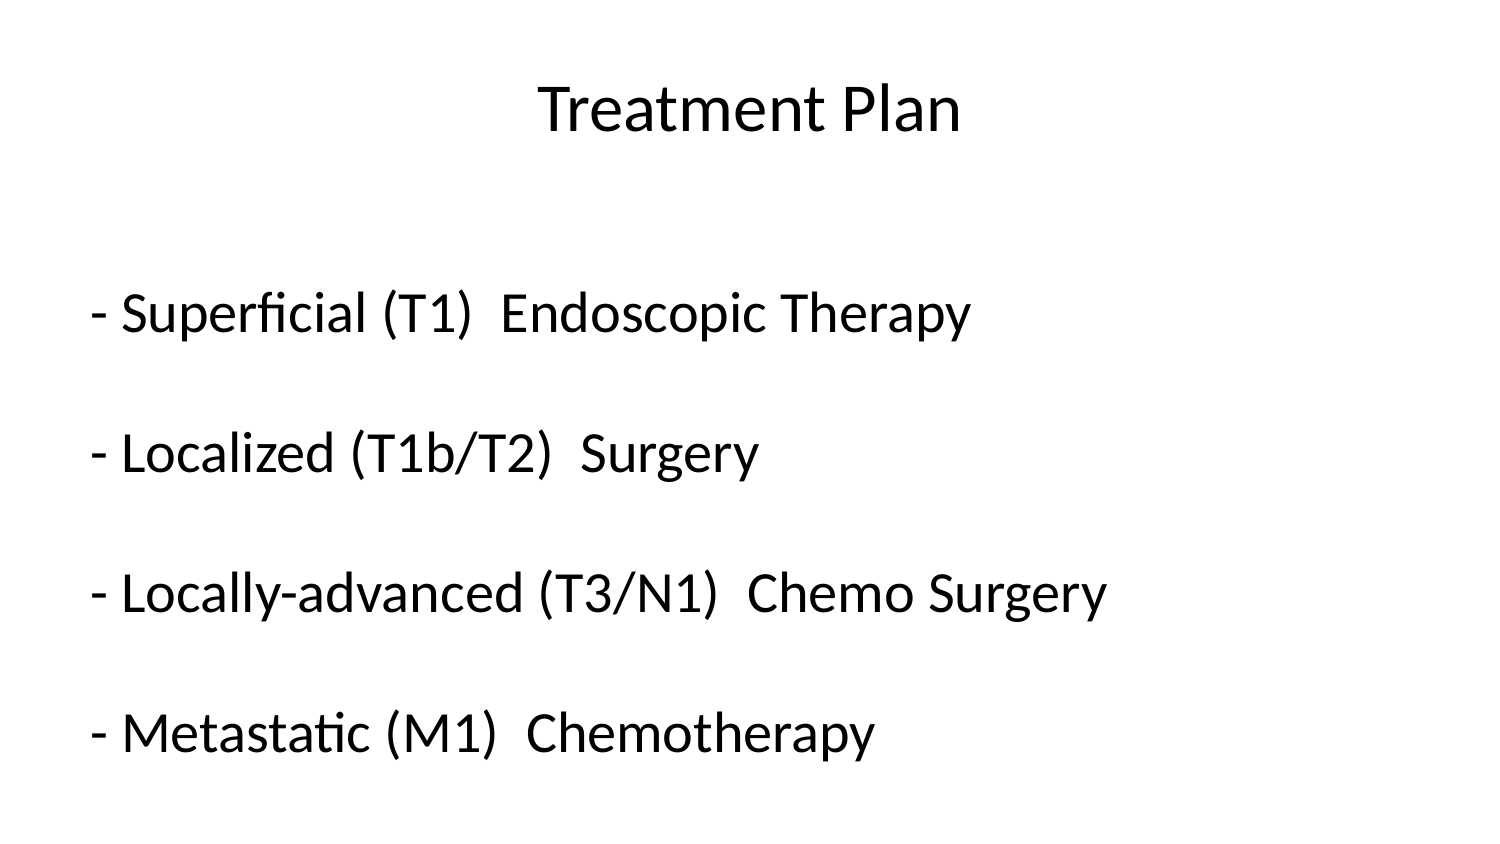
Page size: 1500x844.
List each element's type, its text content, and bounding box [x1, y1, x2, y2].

title Treatment Plan [75, 33, 1425, 175]
